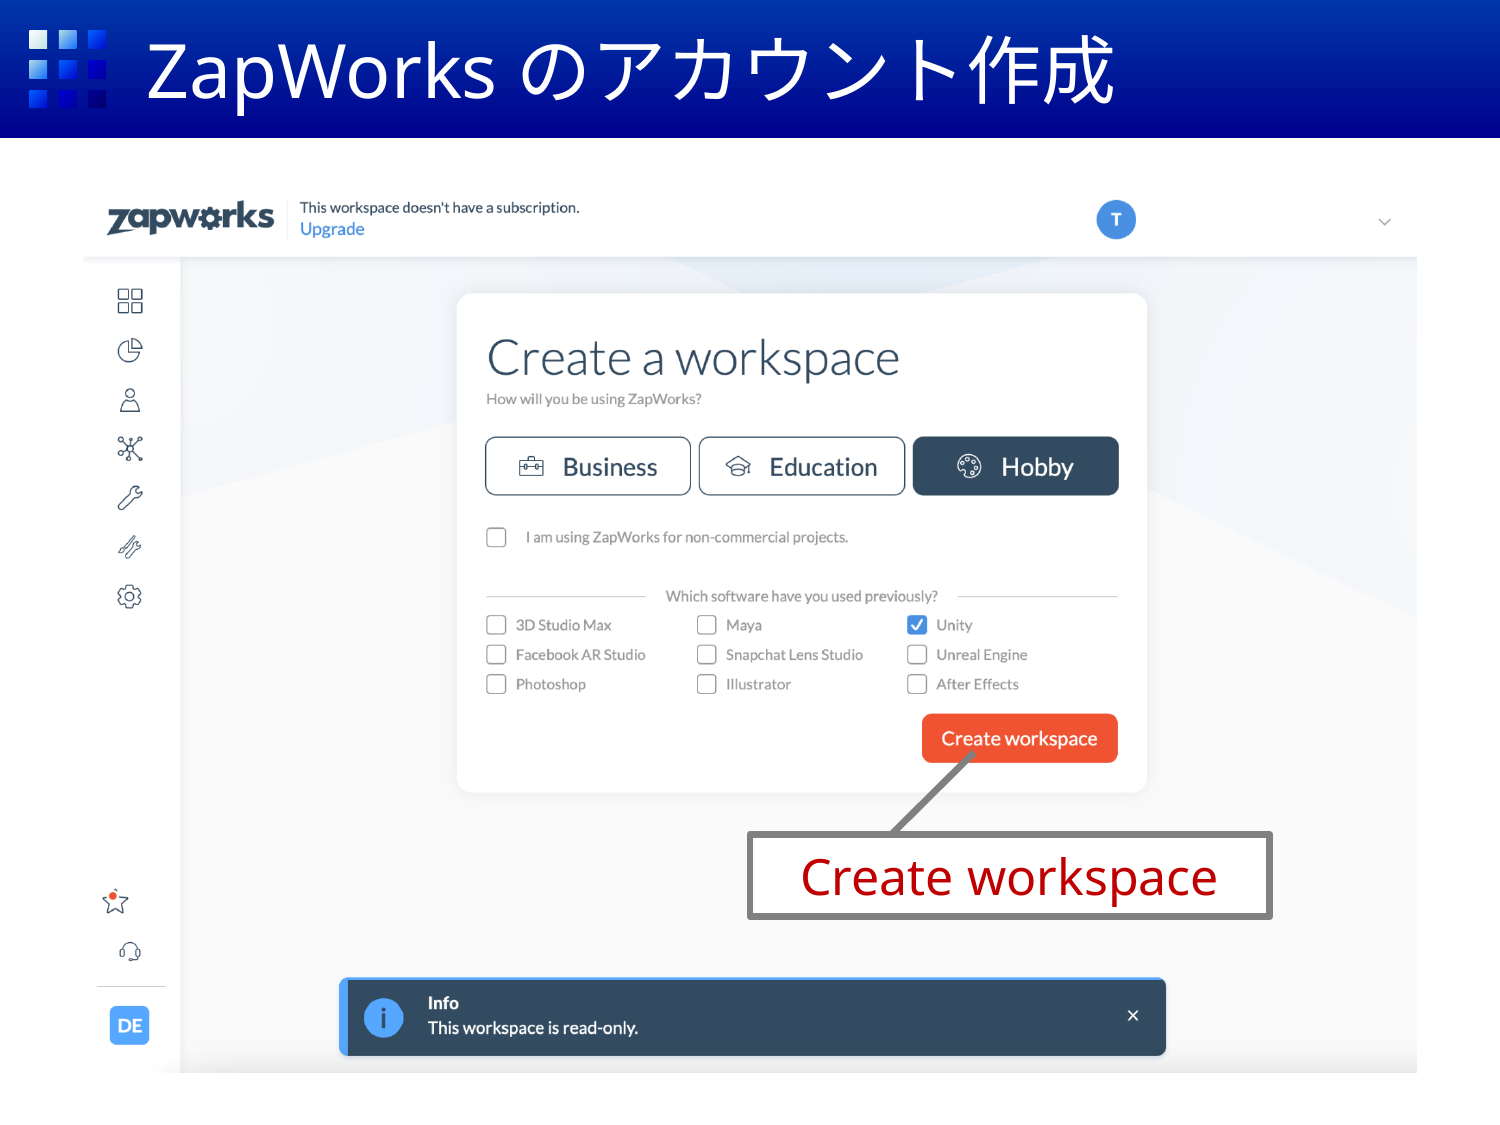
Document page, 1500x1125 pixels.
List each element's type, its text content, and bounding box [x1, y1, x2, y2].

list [82, 186, 1418, 1074]
title ZapWorksのアカウント作成 [131, 21, 1455, 116]
